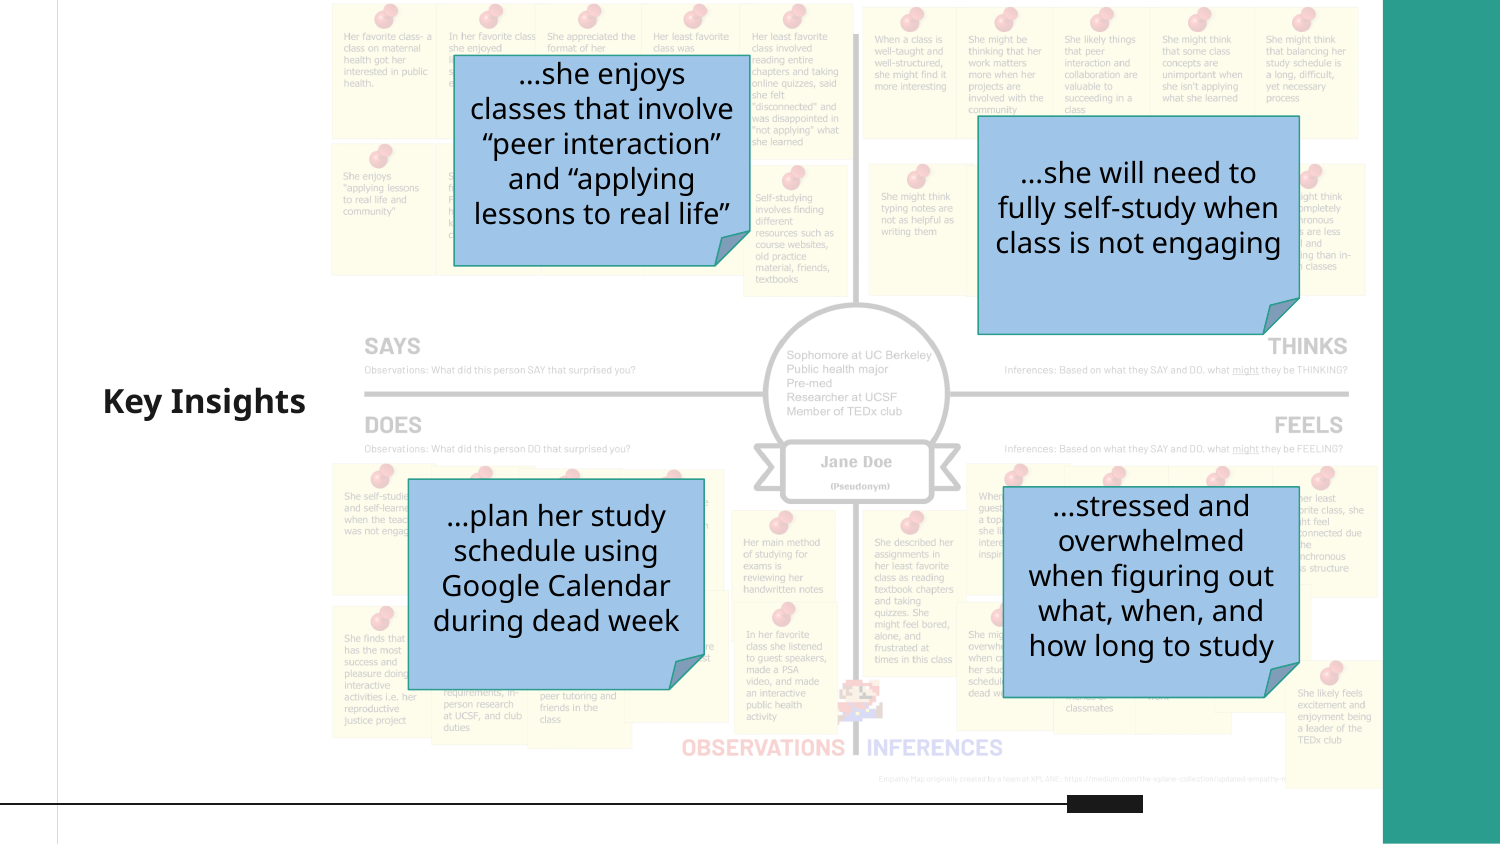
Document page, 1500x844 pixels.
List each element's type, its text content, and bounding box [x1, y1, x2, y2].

picture [331, 0, 1383, 789]
title Key Insights [0, 365, 325, 478]
